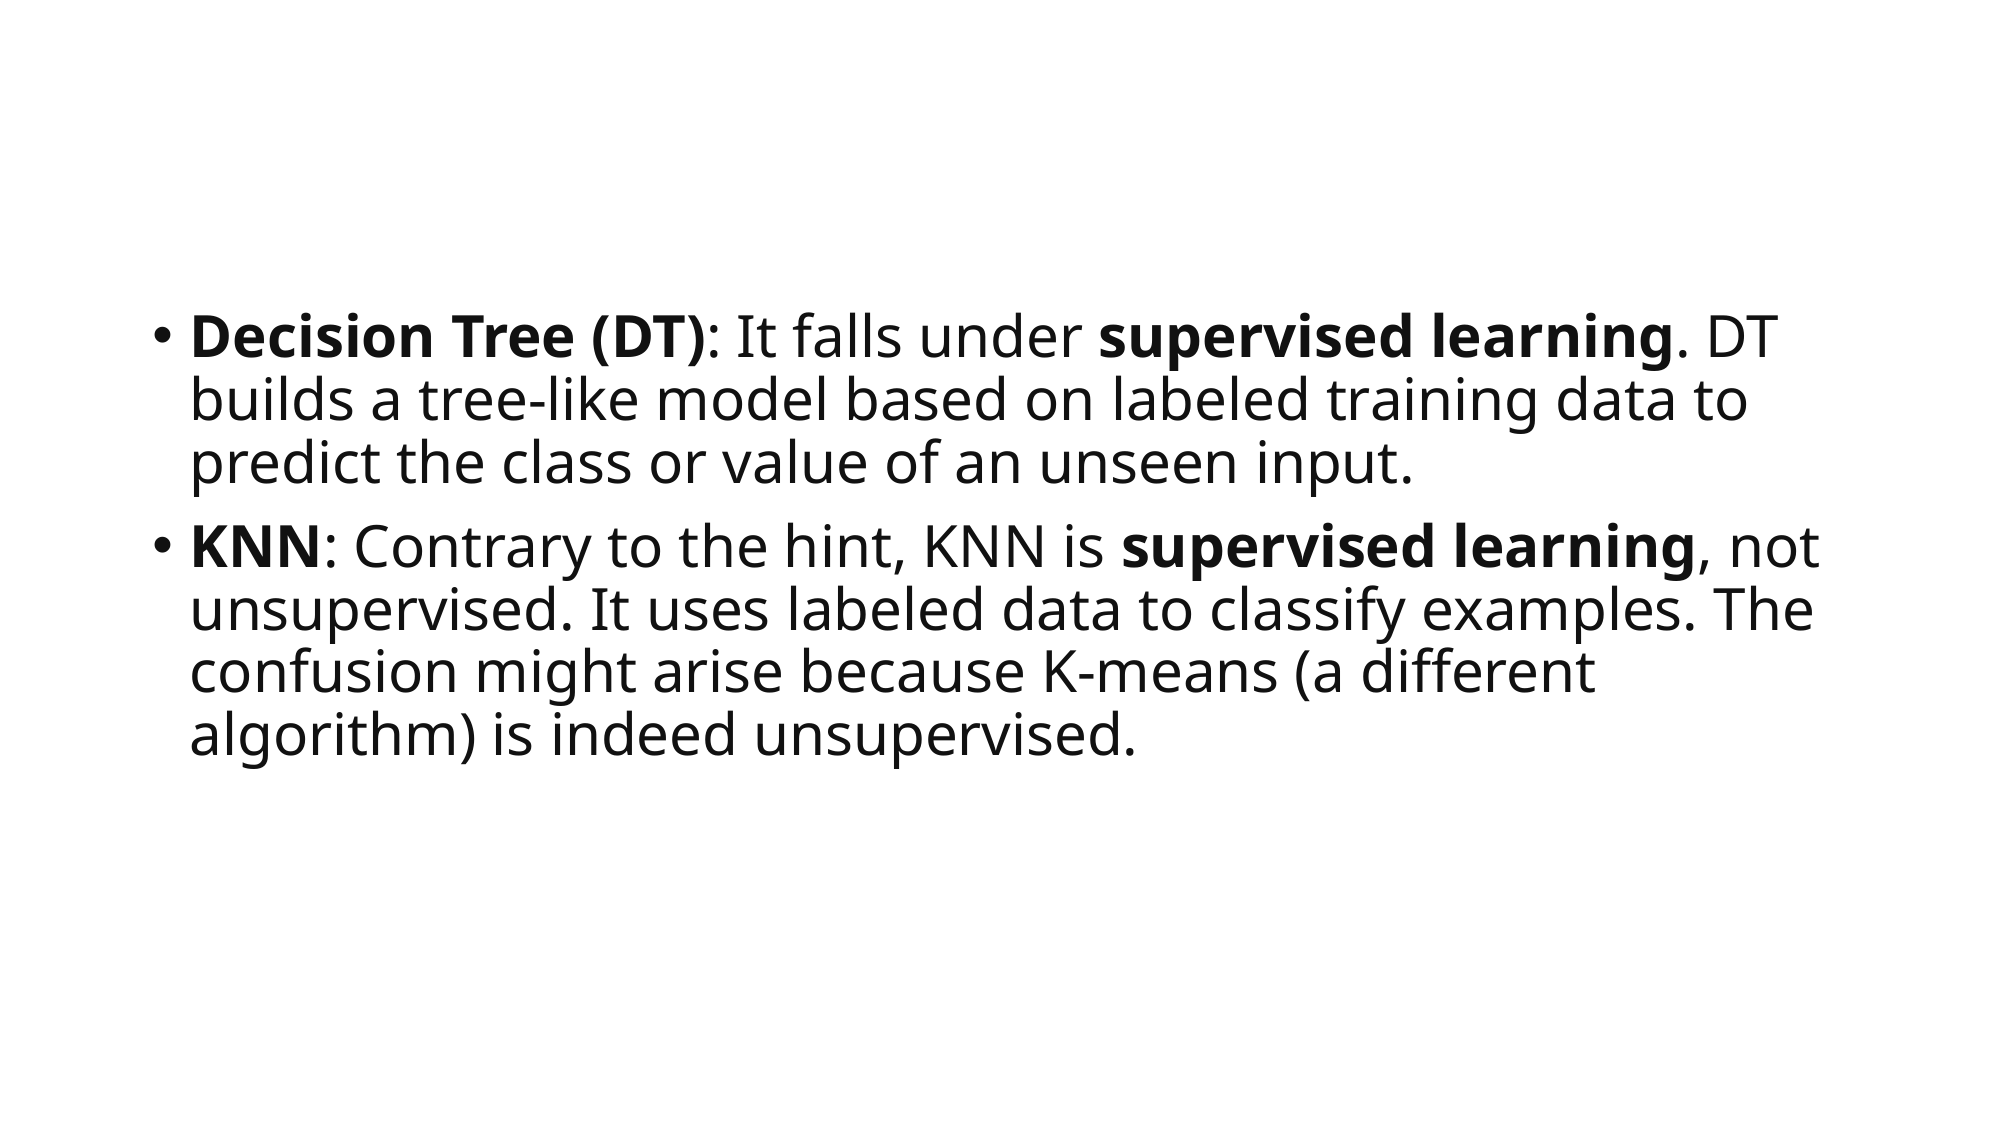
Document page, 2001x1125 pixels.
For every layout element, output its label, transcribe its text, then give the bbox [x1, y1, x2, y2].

list Decision Tree (DT): It falls under supervised learning. DT builds a tree-like model based on labeled training data to predict the class or value of an unseen input. KNN: Contrary to the hint, KNN is supervised learning, not unsupervised. It uses labeled data to classify examples. The confusion might arise because K-means (a different algorithm) is indeed unsupervised. [137, 299, 1863, 1014]
